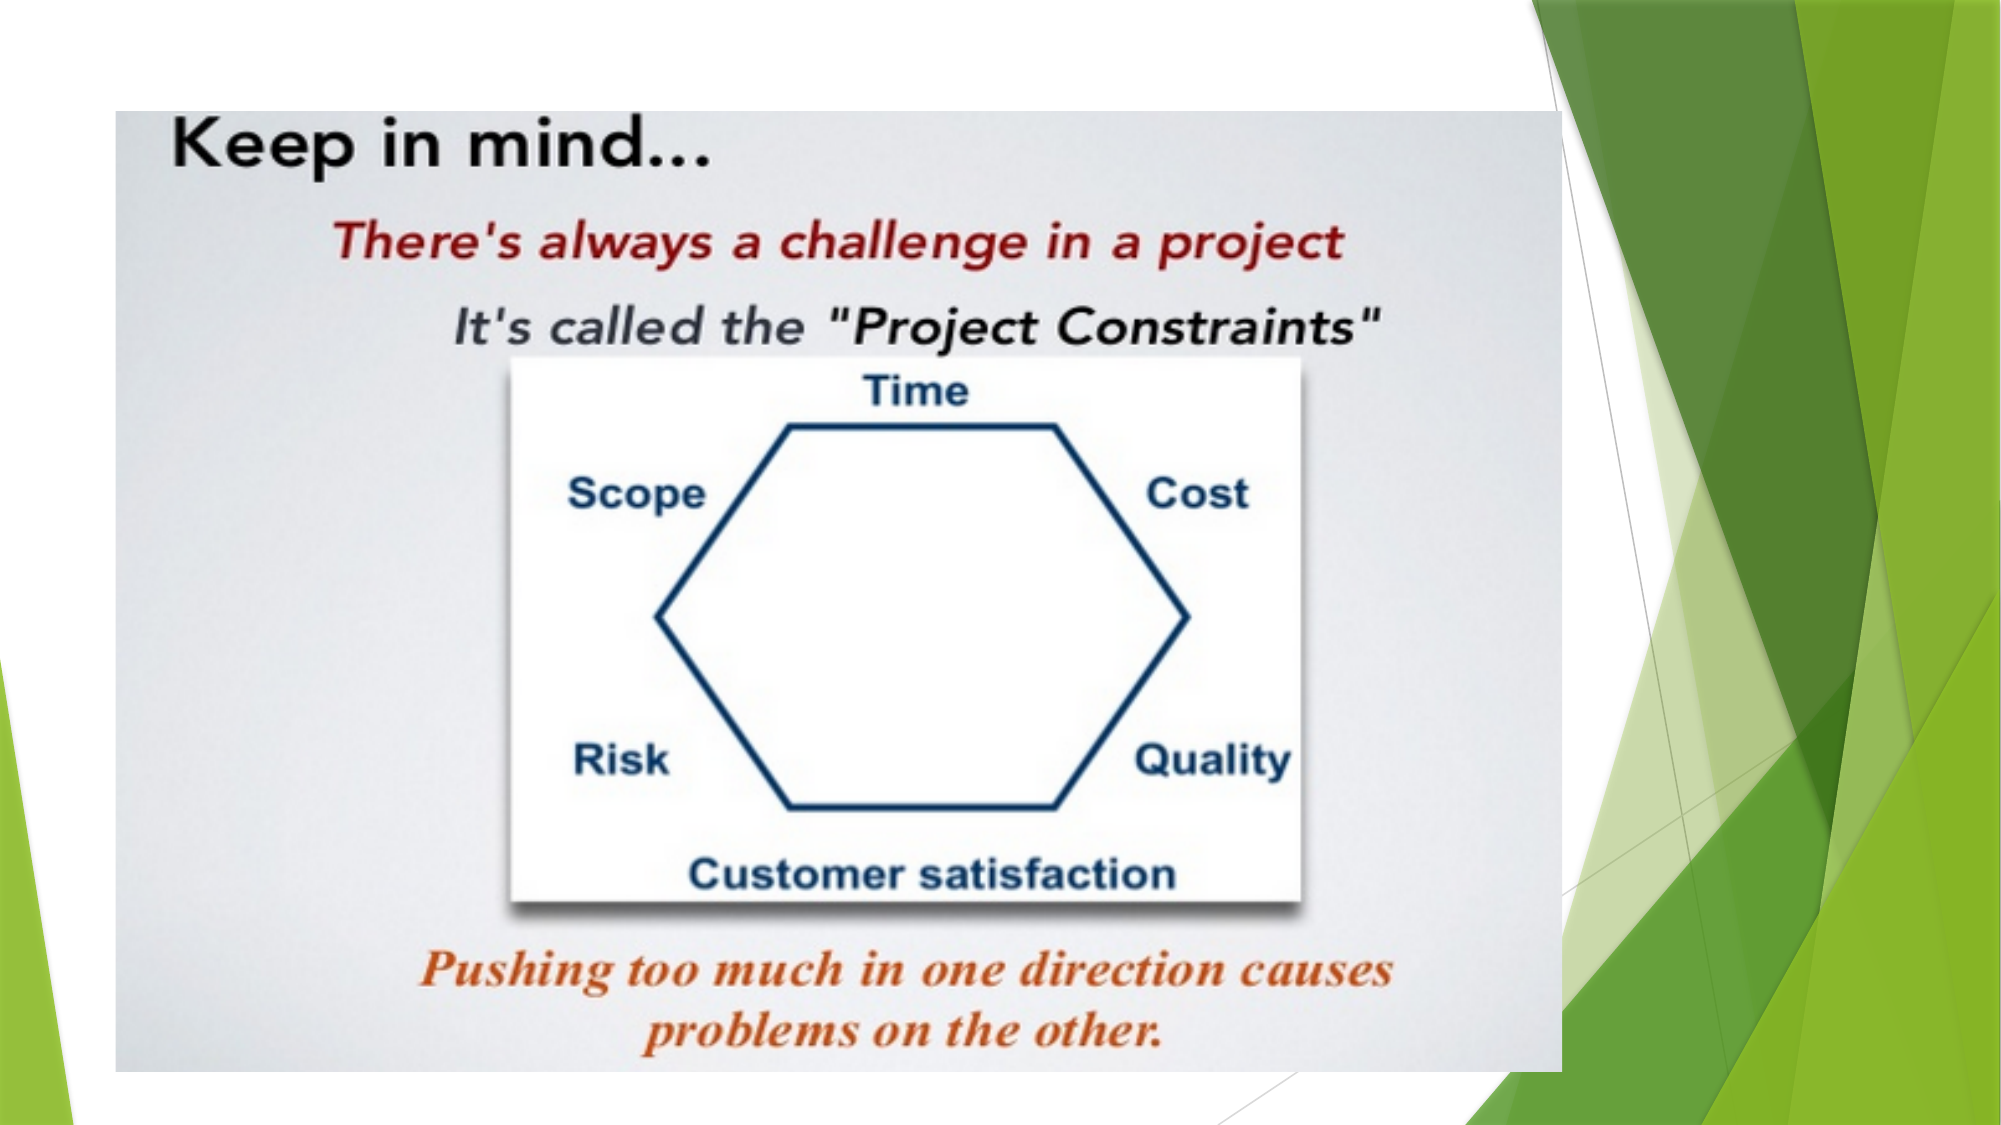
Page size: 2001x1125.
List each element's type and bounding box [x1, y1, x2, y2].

list [115, 110, 1563, 1072]
